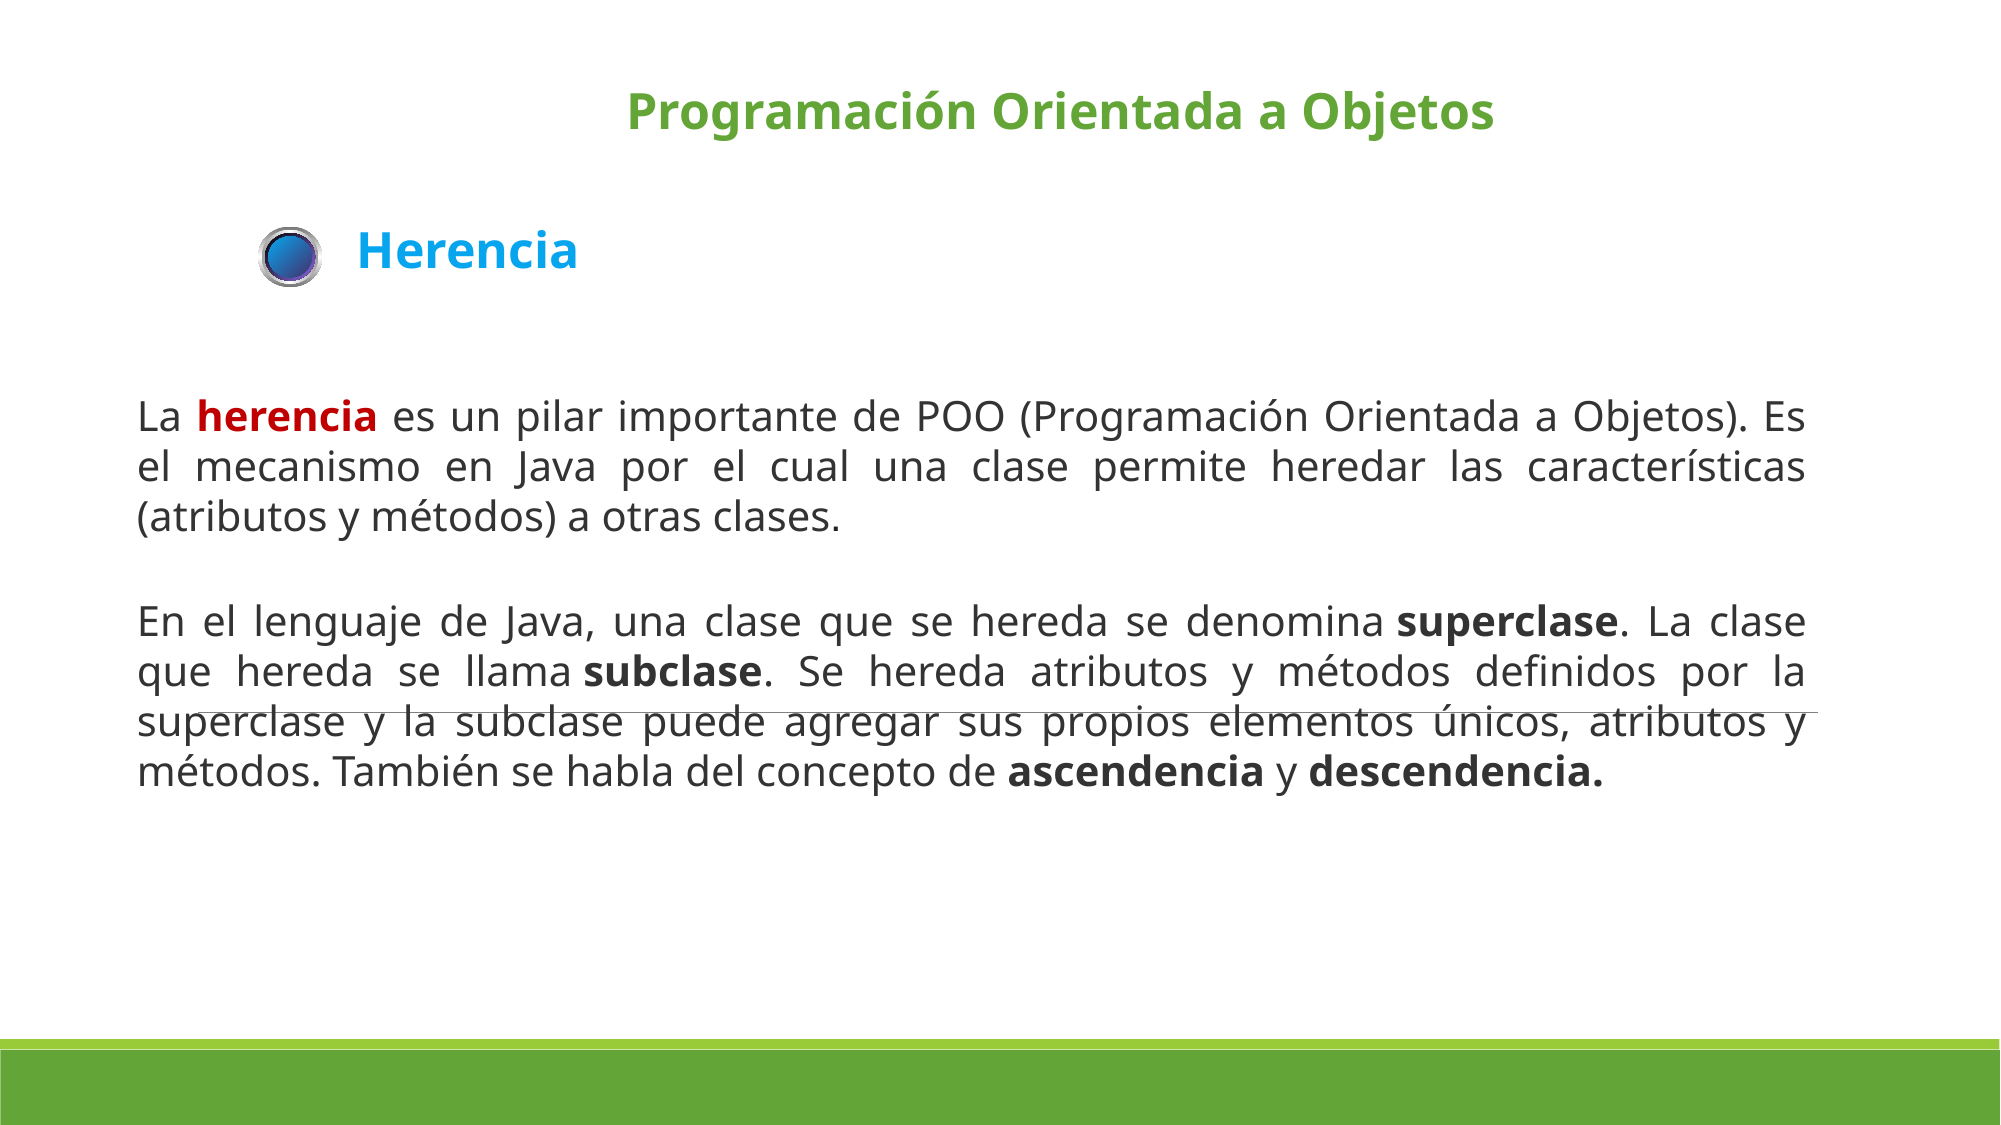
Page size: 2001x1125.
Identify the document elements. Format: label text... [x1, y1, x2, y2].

text_box Programación Orientada a Objetos [611, 72, 1711, 148]
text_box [257, 226, 323, 288]
text_box La herencia es un pilar importante de POO (Programación Orientada a Objetos). Es el mecanismo en Java por el cual una clase permite heredar las características (atributos y métodos) a otras clases. [122, 382, 1822, 578]
text_box Herencia [342, 211, 1799, 287]
text_box En el lenguaje de Java, una clase que se hereda se denomina superclase. La clase que hereda se llama subclase. Se hereda atributos y métodos definidos por la superclase y la subclase puede agregar sus propios elementos únicos, atributos y métodos. También se habla del concepto de ascendencia y descendencia. [122, 587, 1822, 803]
